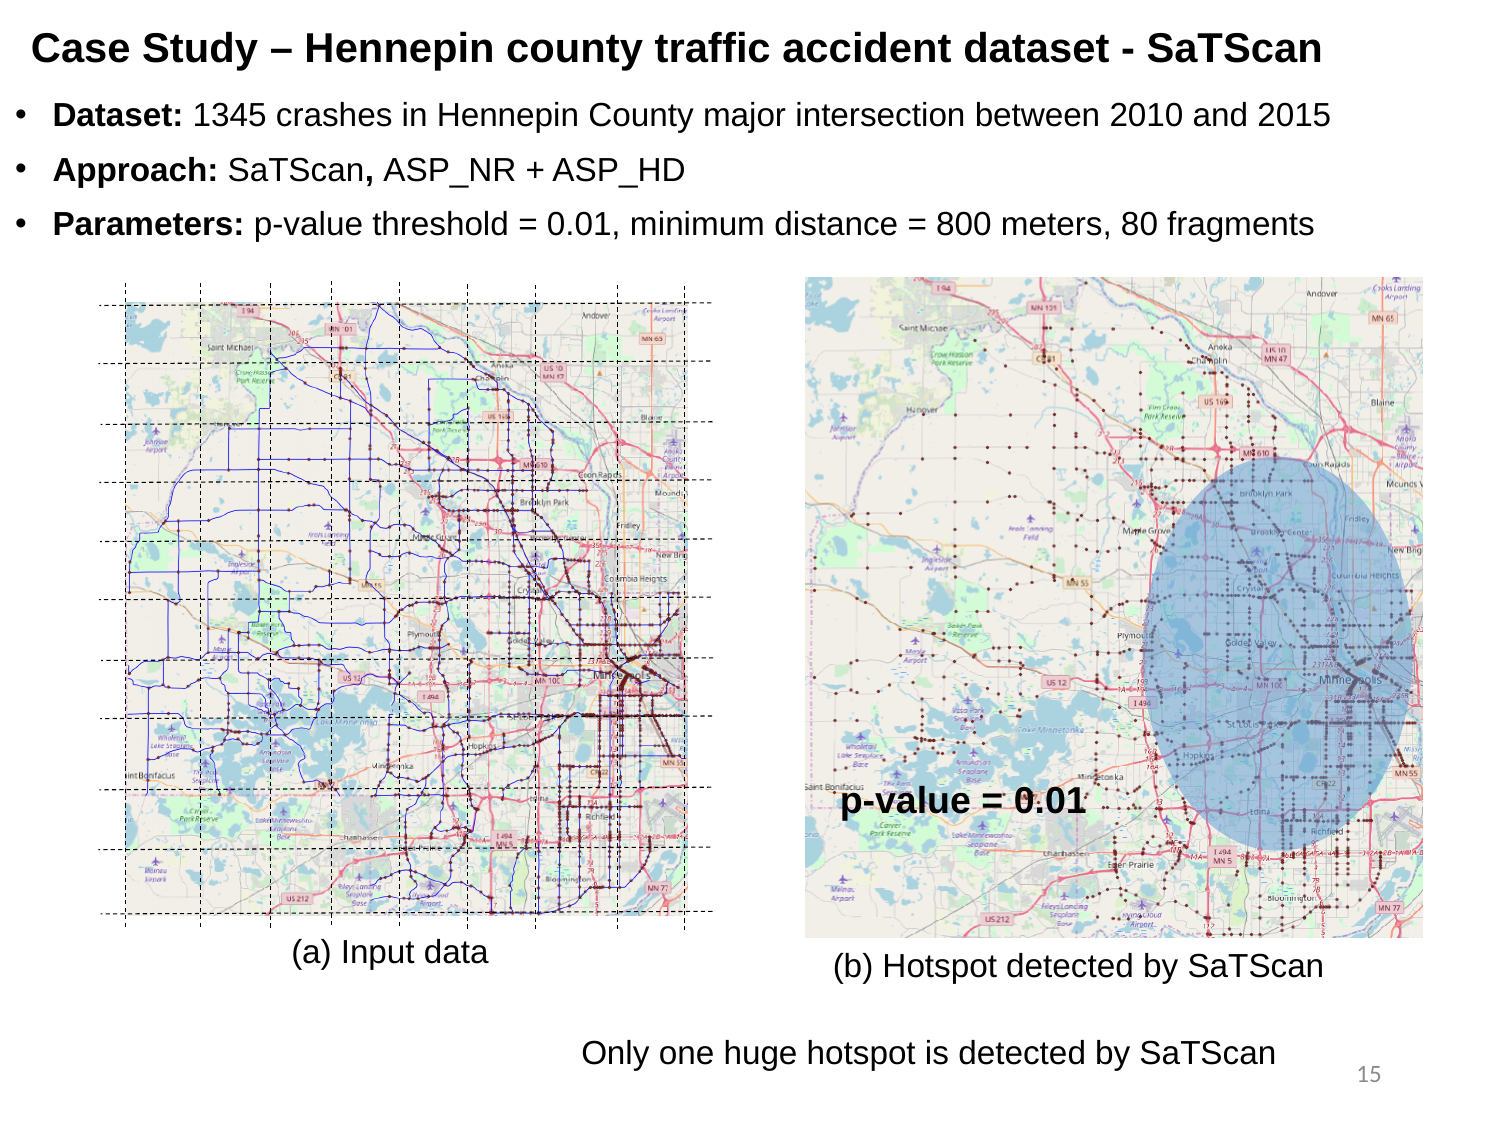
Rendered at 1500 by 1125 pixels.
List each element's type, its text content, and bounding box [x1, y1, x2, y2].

text_box Case Study – Hennepin county traffic accident dataset - SaTScan [15, 0, 1500, 110]
text_box (b) Hotspot detected by SaTScan [818, 937, 1500, 992]
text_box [98, 280, 714, 933]
text_box (a) Input data [276, 923, 818, 978]
list Dataset: 1345 crashes in Hennepin County major intersection between 2010 and 2015 Approach: SaTScan, ASP_NR + ASP_HD Parameters: p-value threshold = 0.01, minimum distance = 800 meters, 80 fragments [0, 90, 1500, 686]
text_box Only one huge hotspot is detected by SaTScan [566, 1023, 1461, 1079]
slide_number 15 [1059, 1042, 1397, 1103]
picture [805, 277, 1423, 938]
